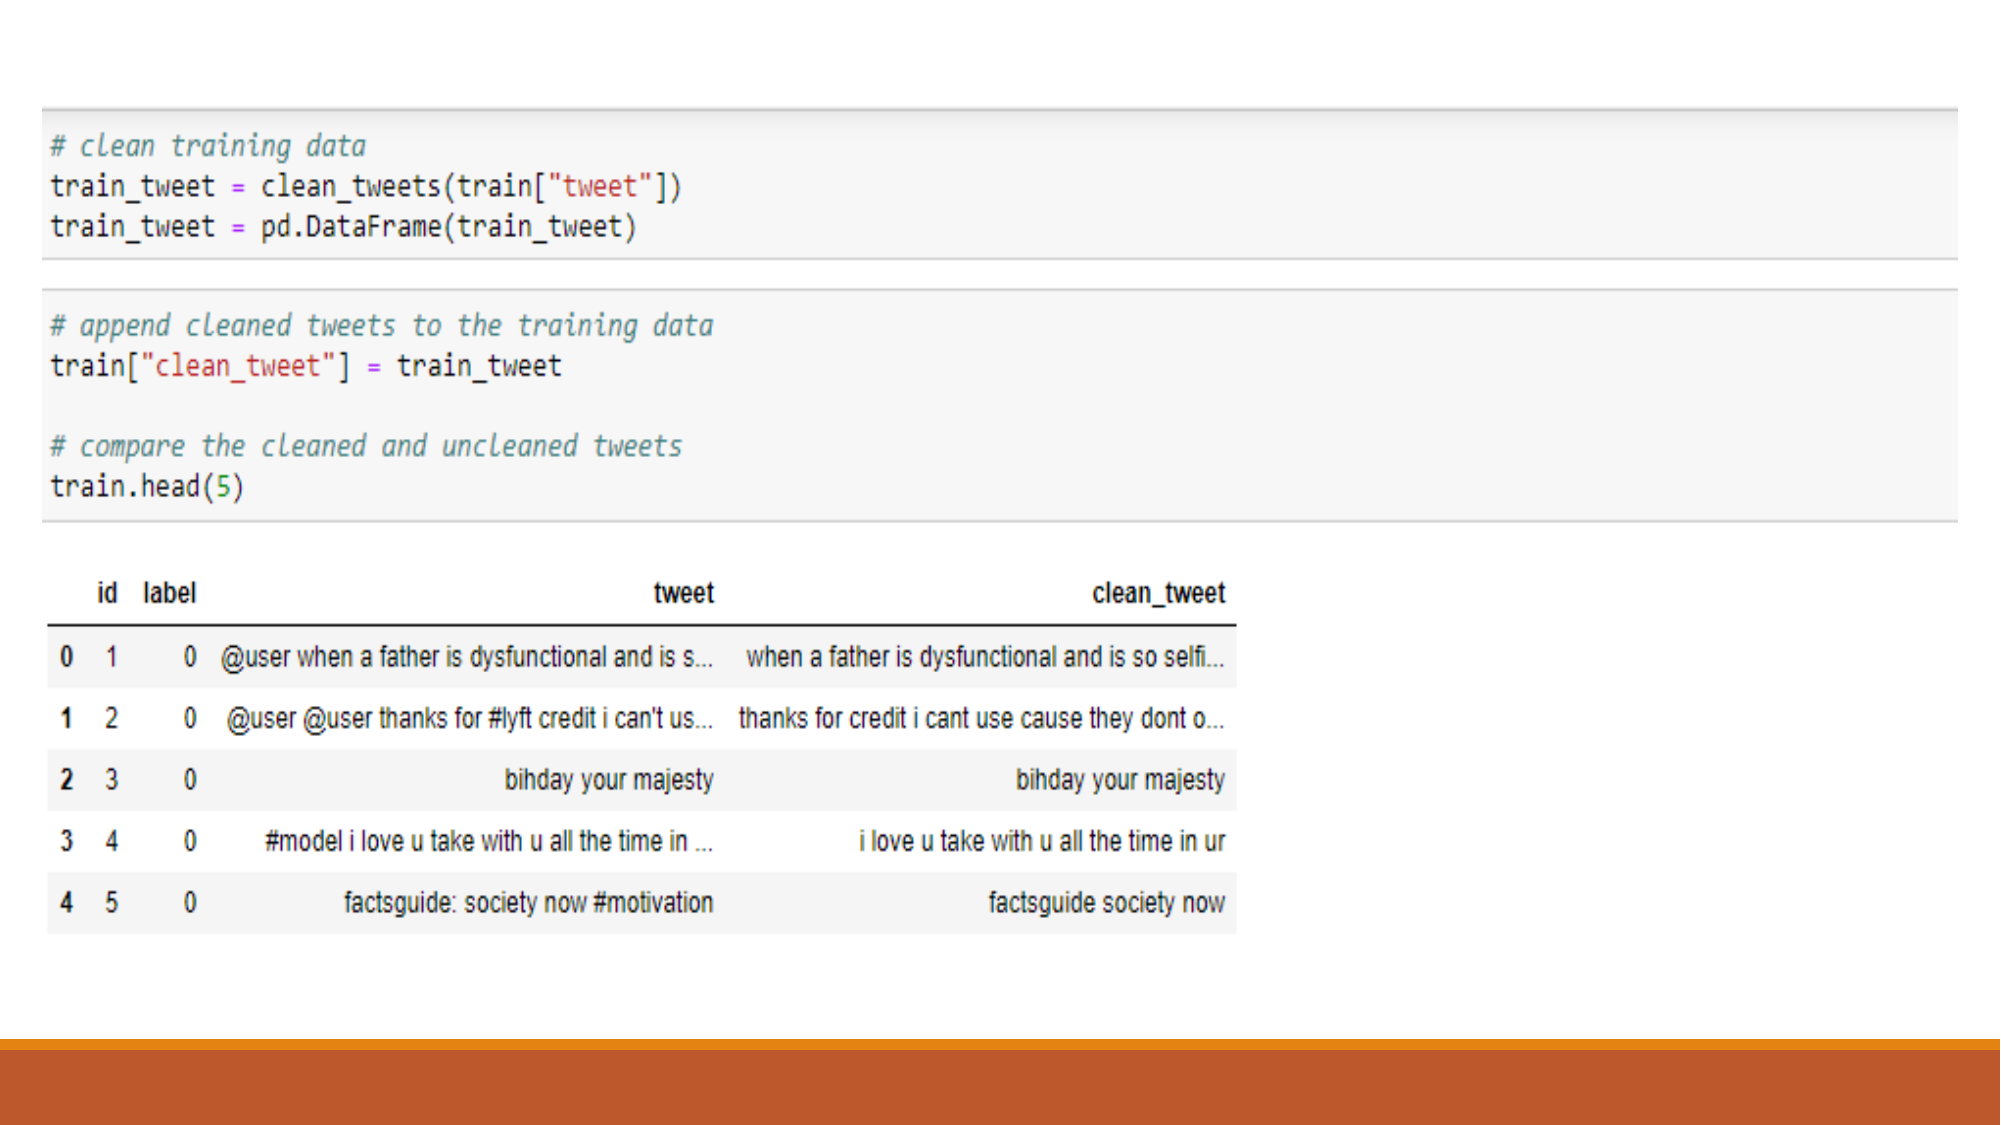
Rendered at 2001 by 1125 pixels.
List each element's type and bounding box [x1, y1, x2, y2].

list [41, 100, 1959, 959]
